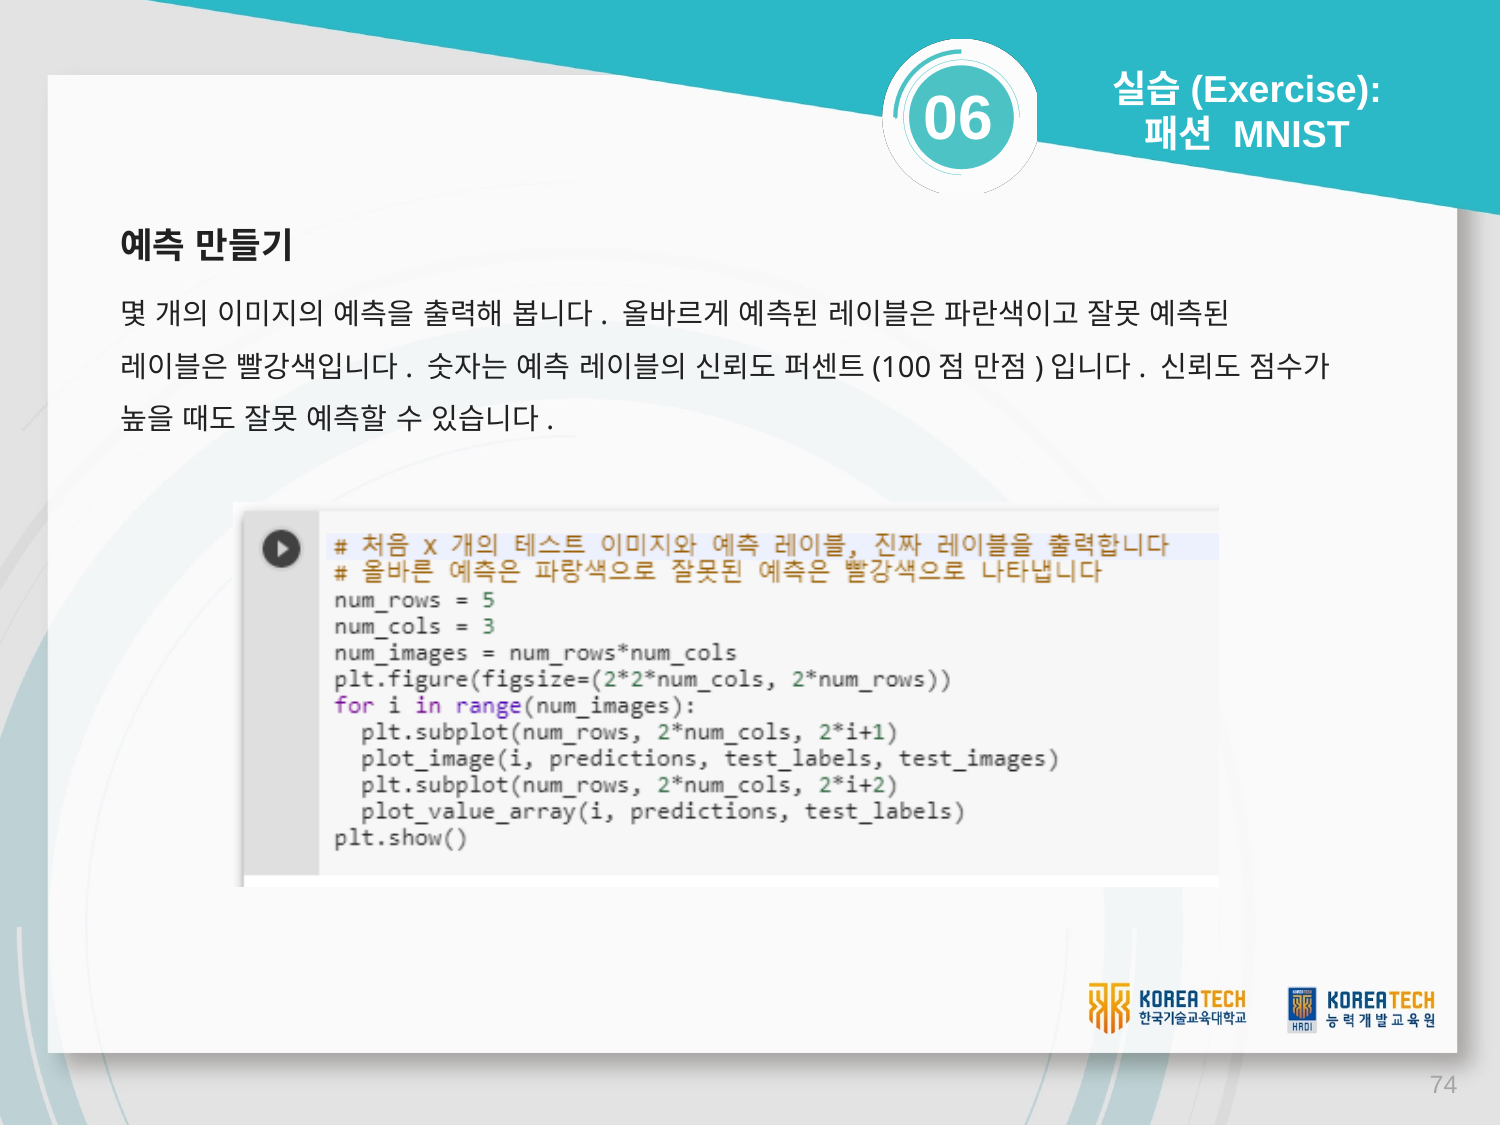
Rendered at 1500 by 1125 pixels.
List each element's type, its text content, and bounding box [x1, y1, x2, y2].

picture [0, 0, 1500, 1125]
text_box 실습(Exercise): 패션 MNIST [1053, 57, 1441, 161]
slide_number 74 [1225, 1053, 1473, 1114]
text_box 예측 만들기 몇 개의 이미지의 예측을 출력해 봅니다. 올바르게 예측된 레이블은 파란색이고 잘못 예측된 레이블은 빨강색입니다. 숫자는 예측 레이블의 신뢰도 퍼센트(100점 만점)입니다. 신뢰도 점수가 높을 때도 잘못 예측할 수 있습니다. [105, 209, 1348, 481]
